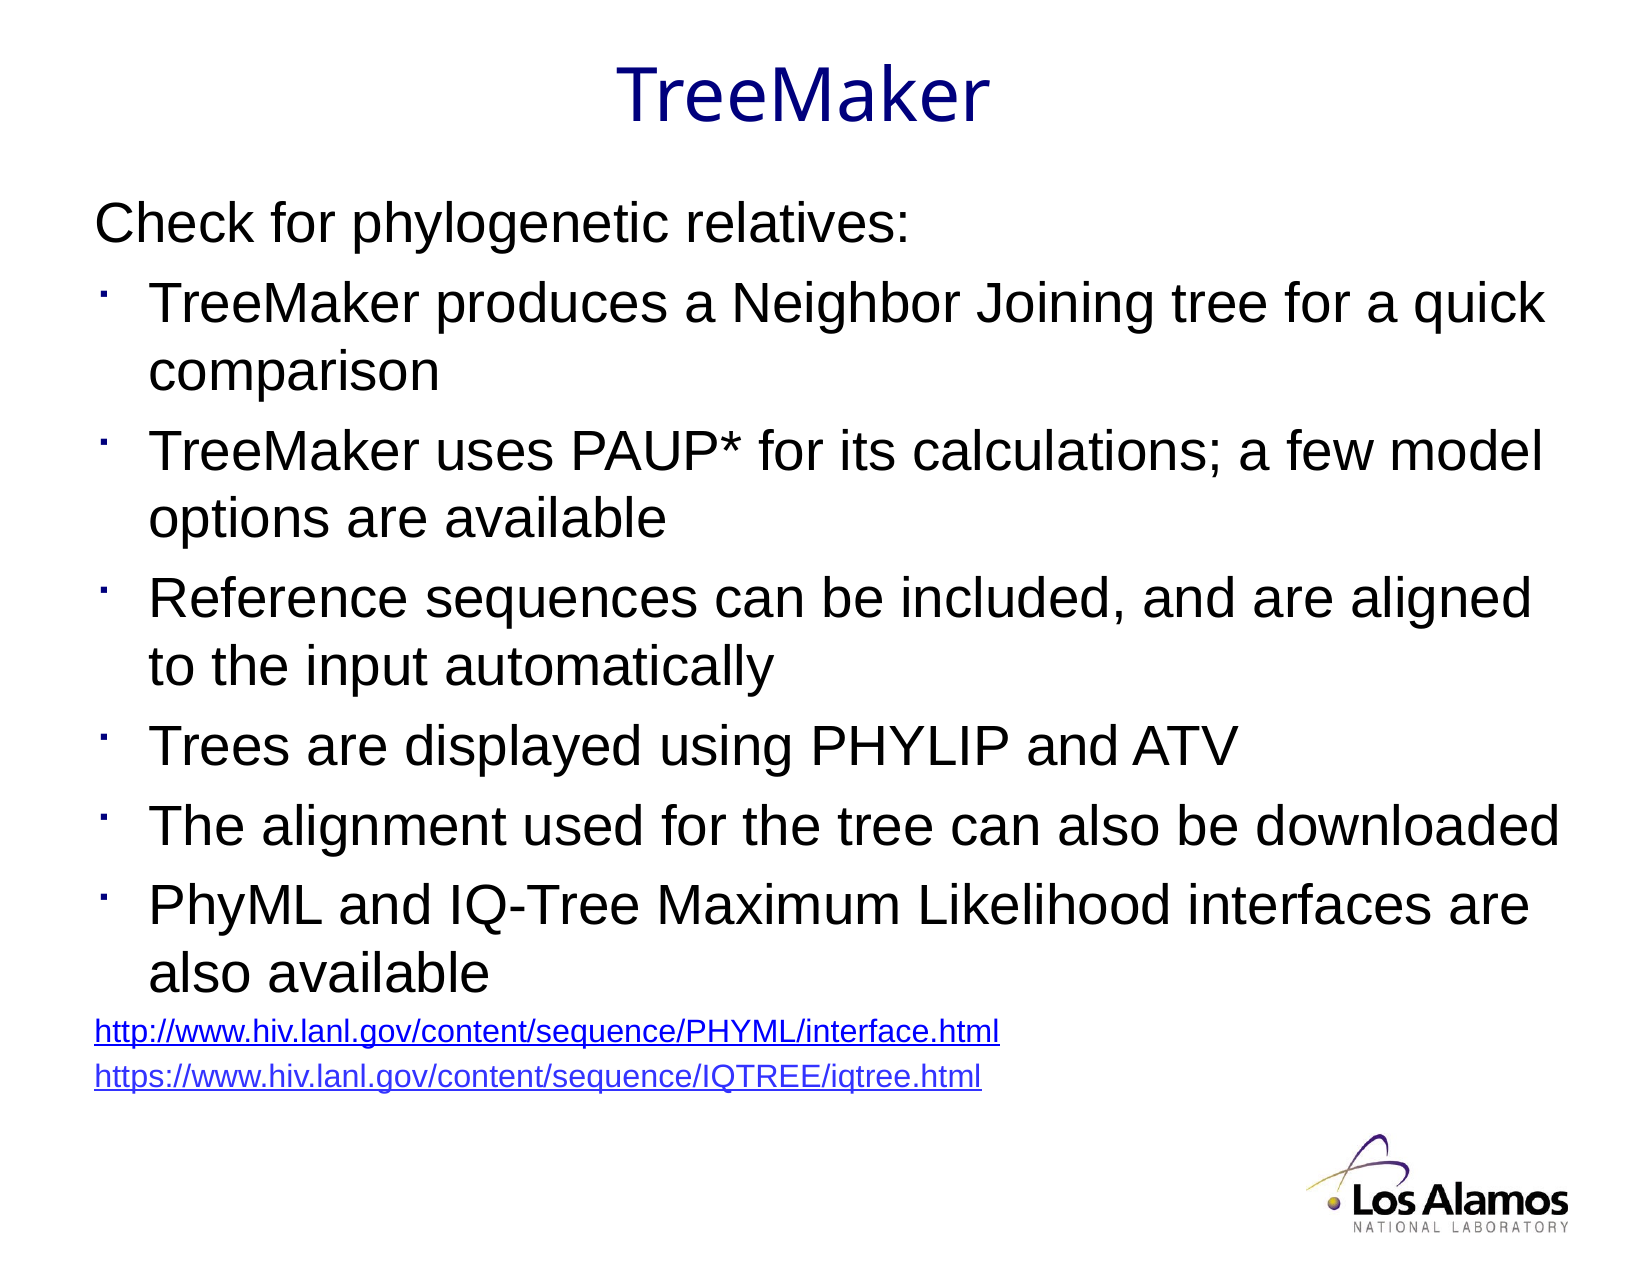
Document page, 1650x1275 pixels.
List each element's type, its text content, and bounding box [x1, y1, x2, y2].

picture [1306, 1133, 1568, 1233]
list Check for phylogenetic relatives: TreeMaker produces a Neighbor Joining tree for a quick comparison TreeMaker uses PAUP* for its calculations; a few model options are available Reference sequences can be included, and are aligned to the input automatically Trees are displayed using PHYLIP and ATV The alignment used for the tree can also be downloaded PhyML and IQ-Tree Maximum Likelihood interfaces are also available http://www.hiv.lanl.gov/content/sequence/PHYML/interface.html https://www.hiv.lanl.gov/content/sequence/IQTREE/iqtree.html [86, 178, 1574, 1127]
title TreeMaker [466, 18, 1142, 165]
